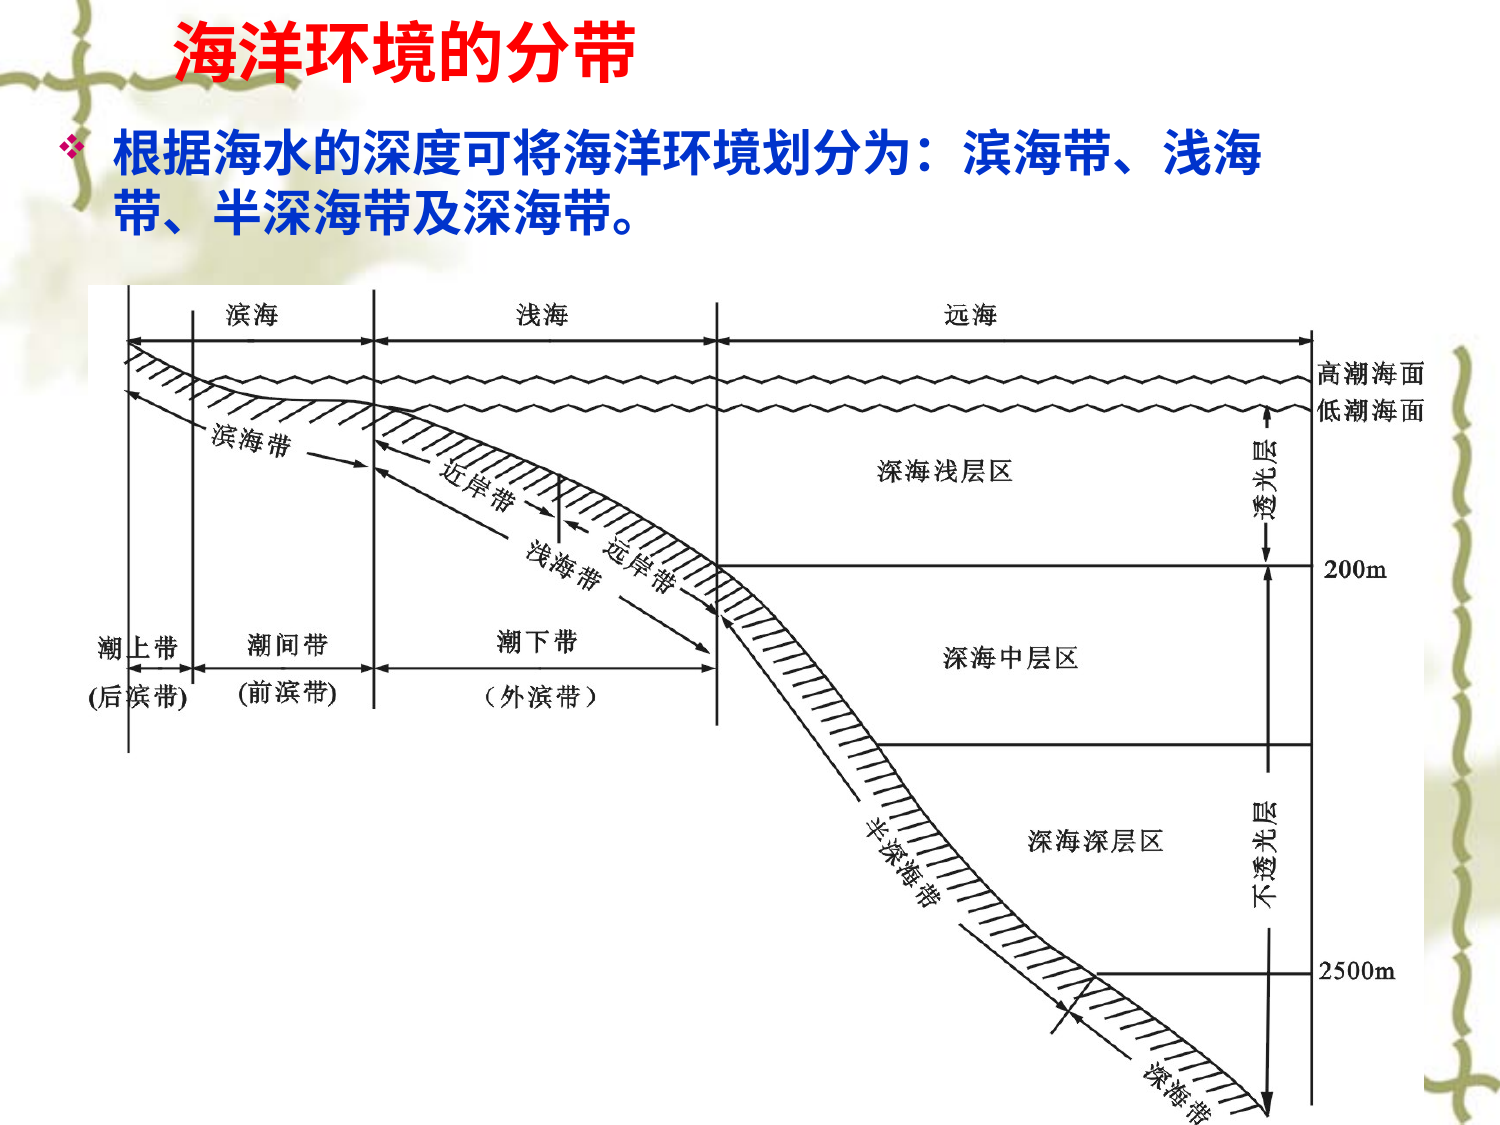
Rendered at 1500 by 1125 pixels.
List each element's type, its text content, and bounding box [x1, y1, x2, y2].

picture [0, 0, 1500, 1125]
title 海洋环境的分带 [0, 3, 810, 99]
list 根据海水的深度可将海洋环境划分为：滨海带、浅海带、半深海带及深海带。 [41, 113, 1317, 375]
